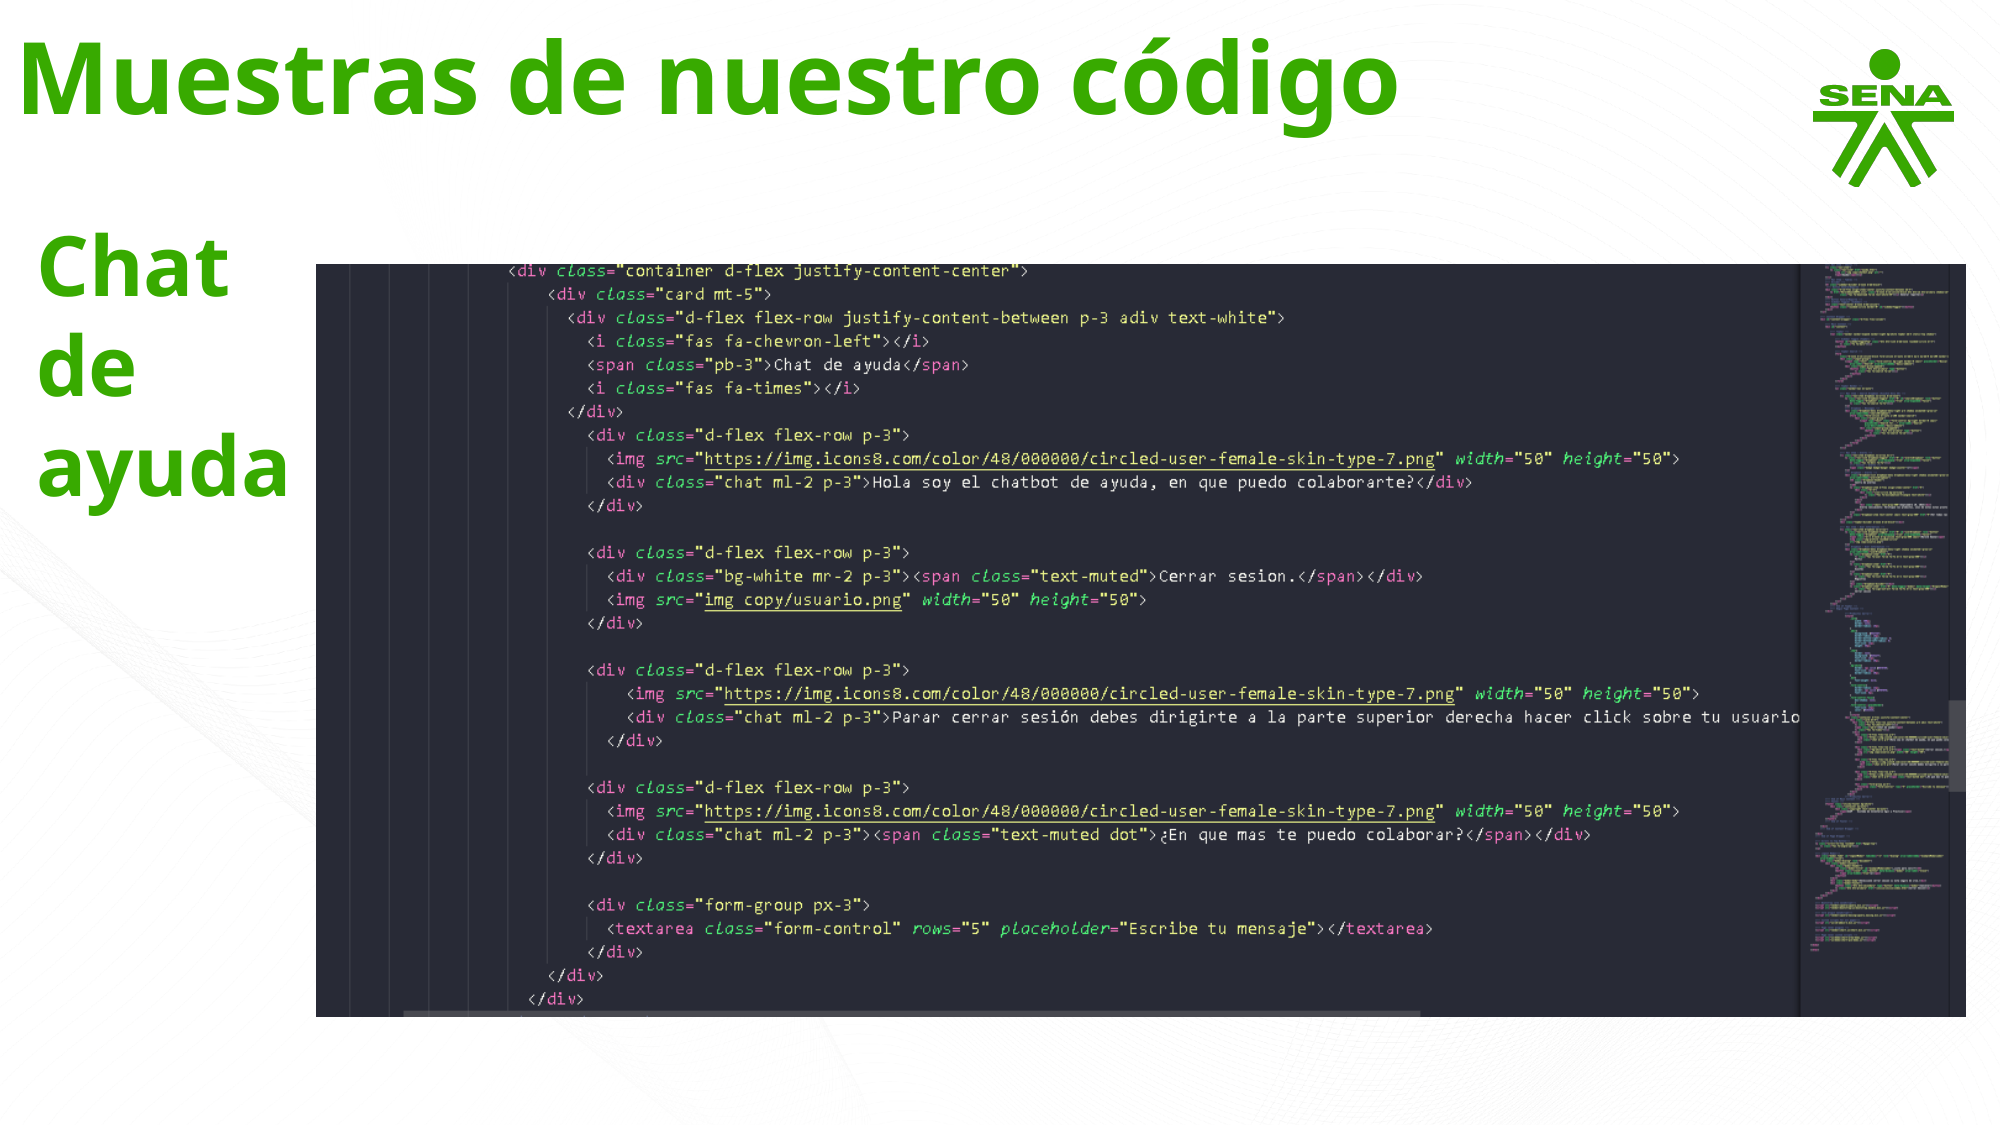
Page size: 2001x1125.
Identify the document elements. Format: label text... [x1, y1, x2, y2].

picture [0, 0, 2000, 1125]
text_box Muestras de nuestro código [0, 0, 1725, 150]
text_box Chat de ayuda [21, 198, 358, 364]
